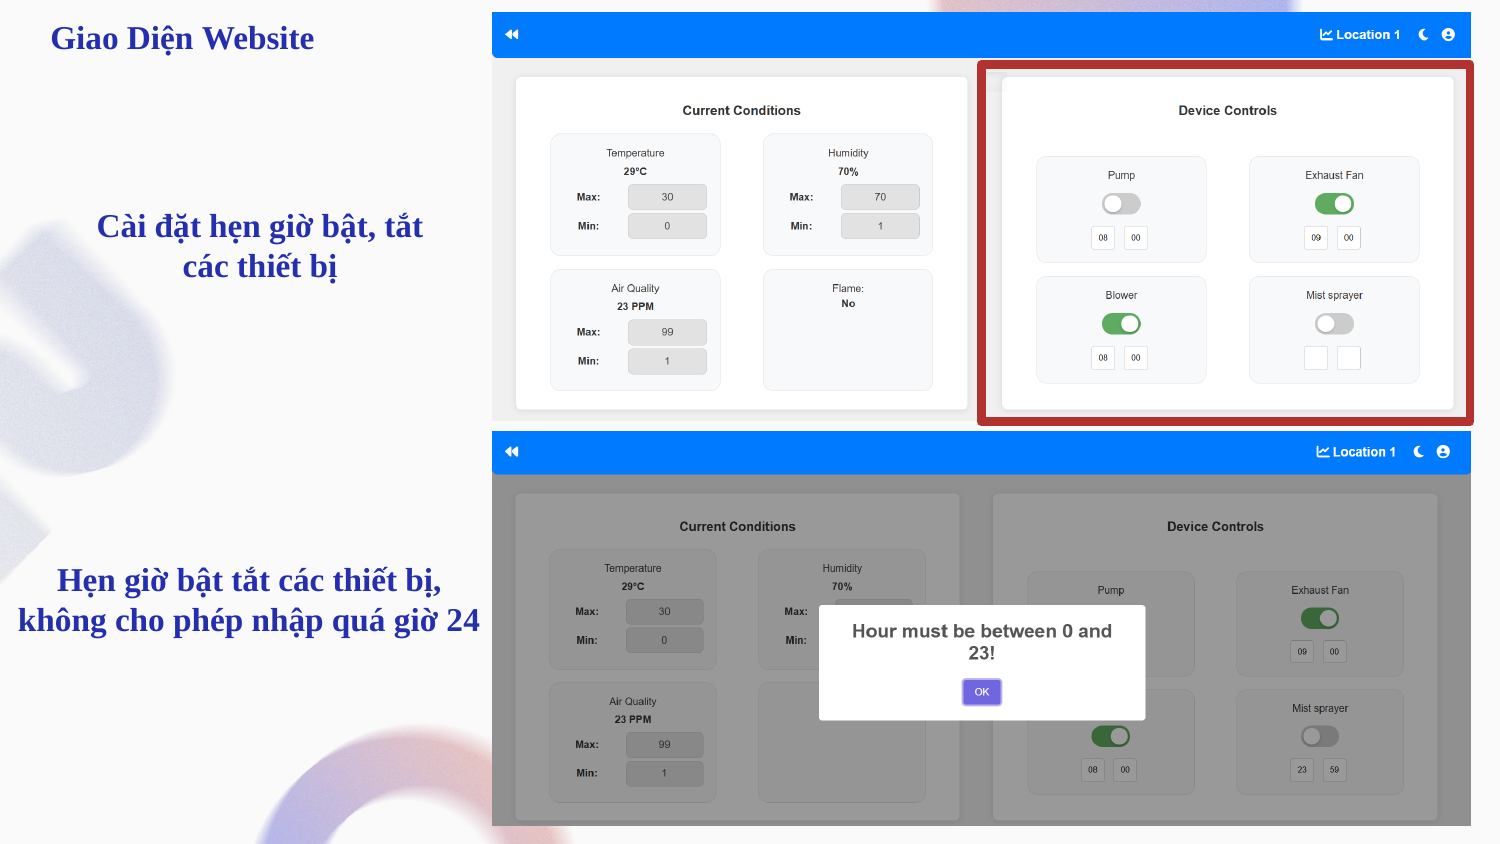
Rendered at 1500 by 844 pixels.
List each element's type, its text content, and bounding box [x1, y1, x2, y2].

text_box Hẹn giờ bật tắt các thiết bị, không cho phép nhập quá giờ 24 [0, 550, 487, 646]
text_box Cài đặt hẹn giờ bật, tắt các thiết bị [208, 196, 461, 292]
picture [229, 431, 1471, 844]
picture [492, 0, 1471, 421]
text_box Giao Diện Website [0, 1, 366, 153]
picture [0, 183, 203, 630]
